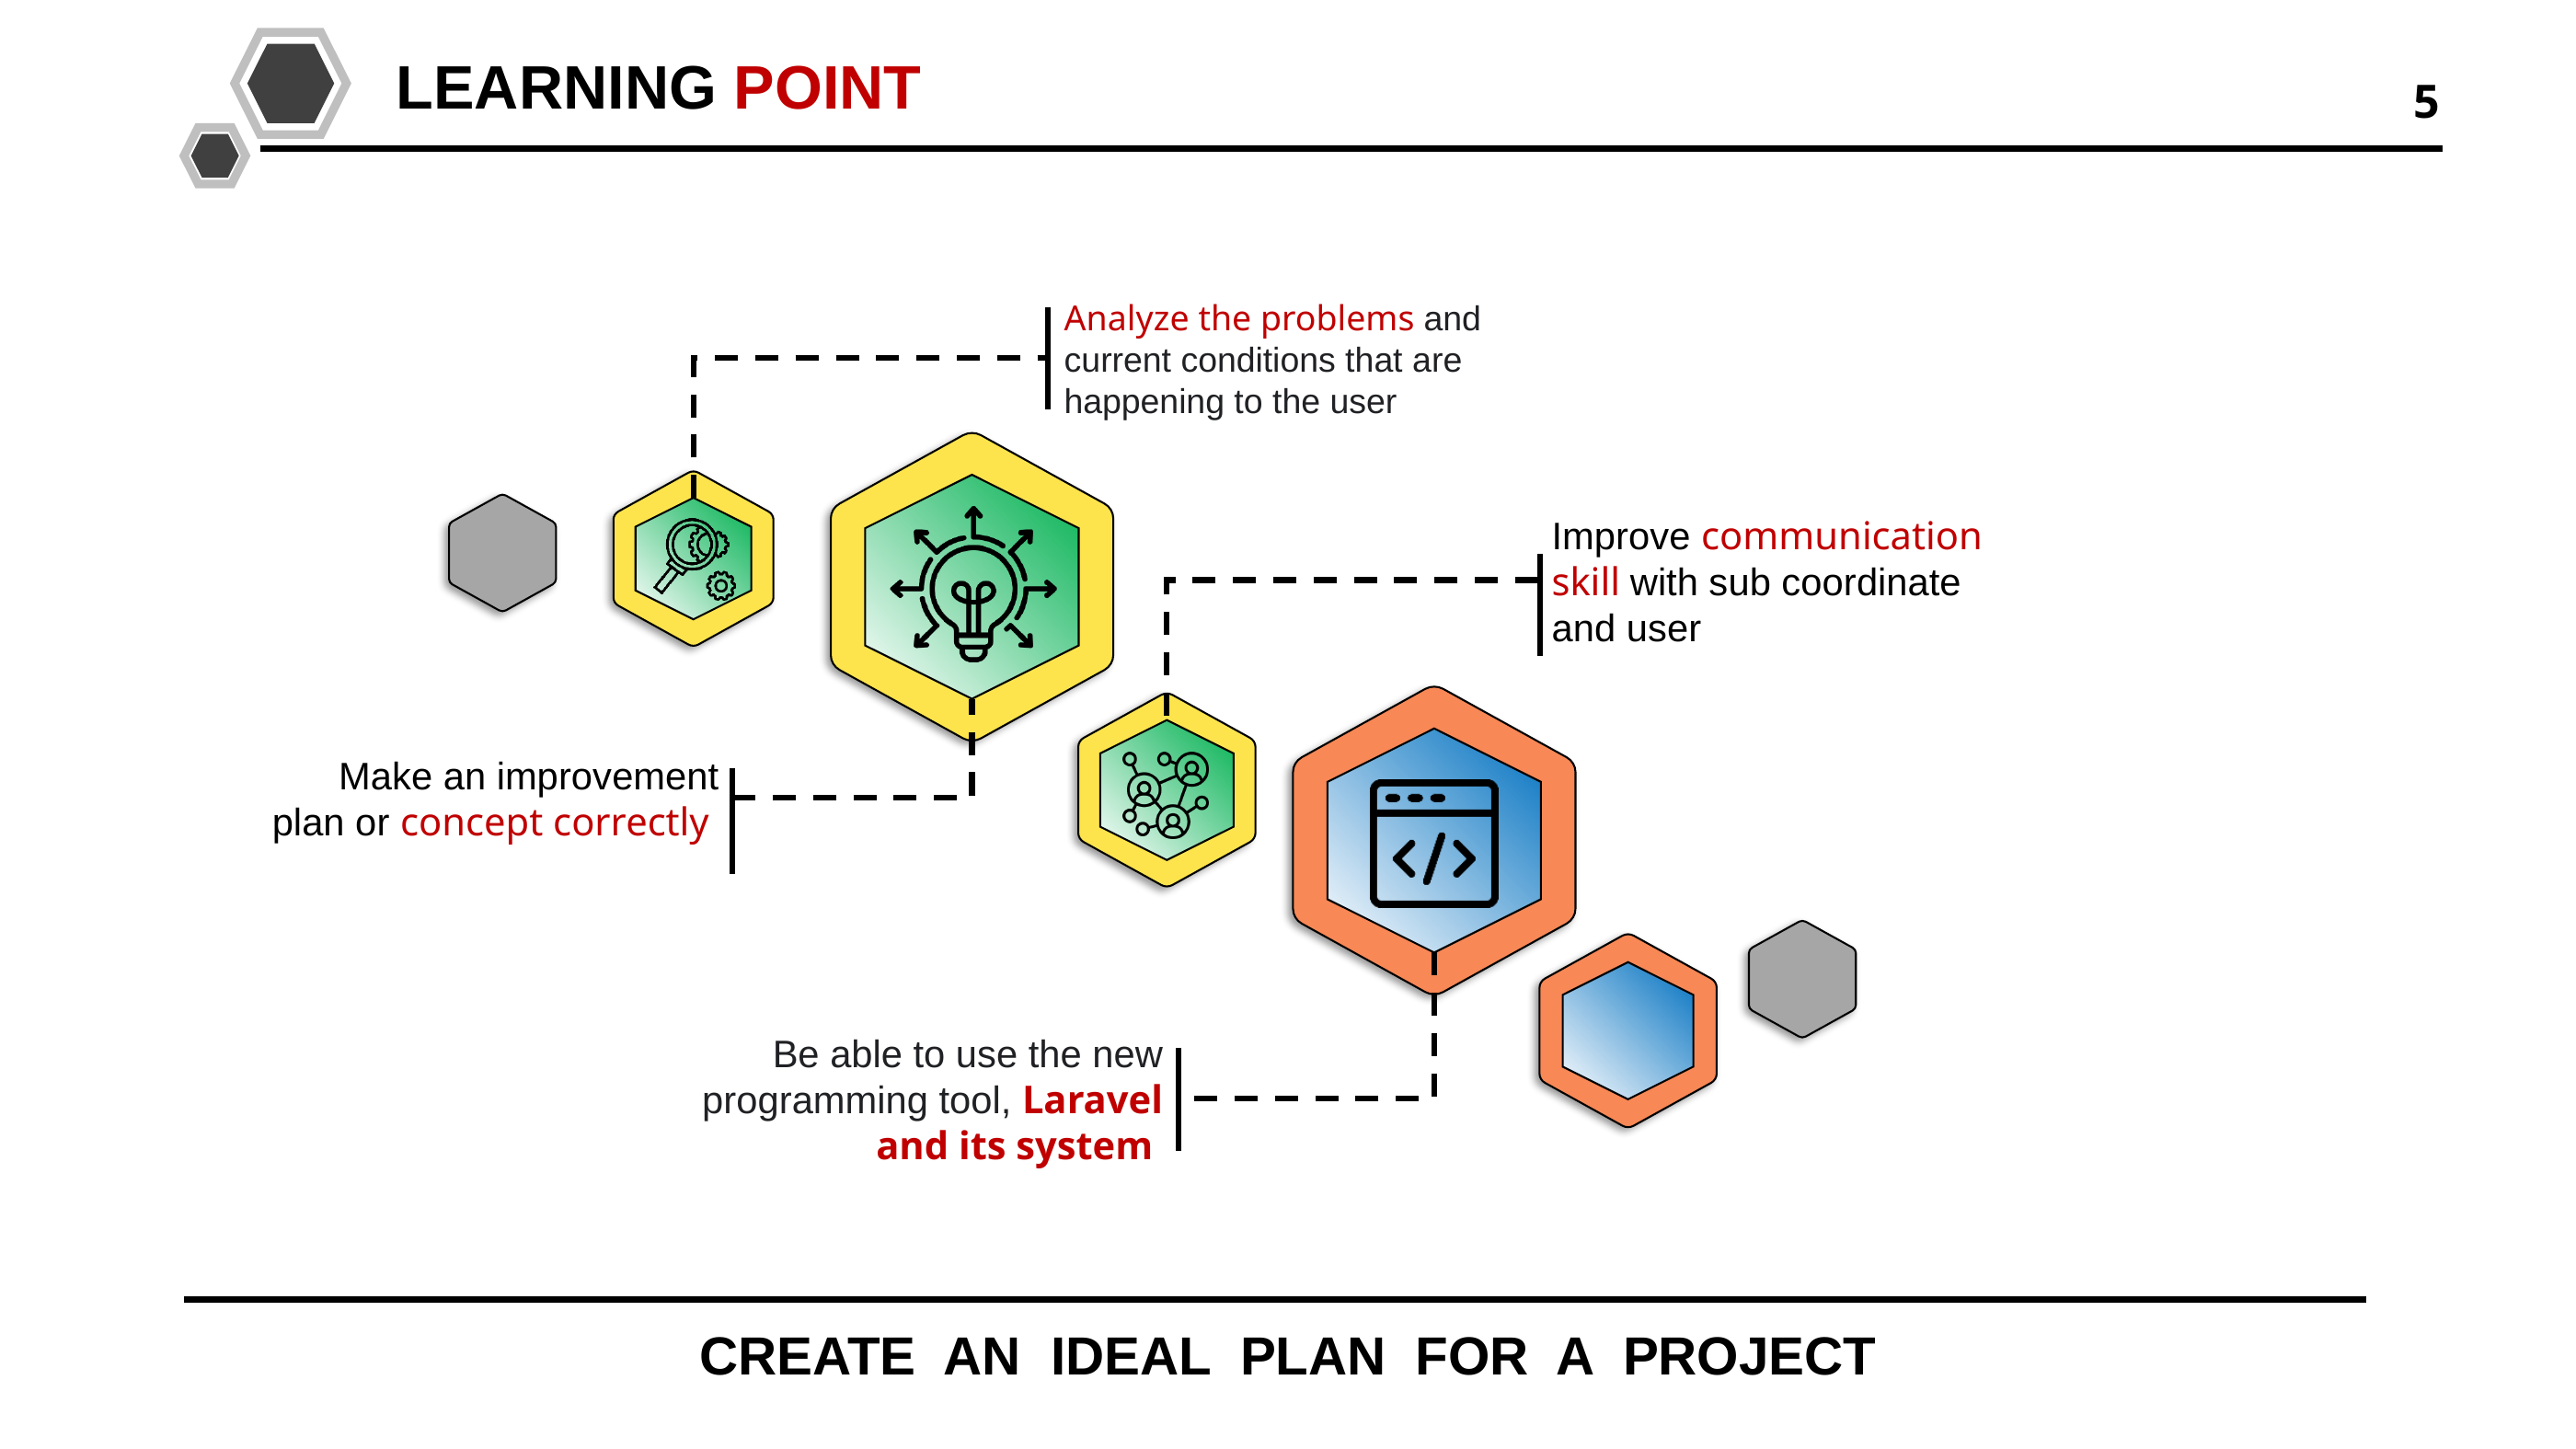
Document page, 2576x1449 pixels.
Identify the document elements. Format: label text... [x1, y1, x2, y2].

text_box Be able to use the new programming tool, Laravel and its system [653, 1022, 1178, 1175]
picture [1370, 779, 1499, 908]
text_box Make an improvement plan or concept correctly [251, 744, 732, 851]
text_box [1561, 960, 1695, 1101]
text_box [183, 127, 247, 184]
text_box [831, 607, 966, 698]
text_box CREATE AN IDEAL PLAN FOR A PROJECT [0, 1314, 2576, 1393]
text_box [1098, 719, 1235, 861]
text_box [1232, 897, 1379, 1156]
text_box [942, 473, 1026, 500]
text_box Improve communication skill with sub coordinate and user [1537, 504, 2008, 656]
text_box [634, 496, 753, 621]
text_box [1748, 920, 1857, 1038]
picture [653, 518, 736, 601]
text_box [907, 668, 1037, 699]
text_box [732, 698, 972, 822]
text_box [1057, 516, 1080, 658]
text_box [1167, 604, 1538, 720]
text_box [1326, 727, 1542, 954]
text_box Analyze the problems and current conditions that are happening to the user [1050, 289, 1547, 428]
text_box [613, 471, 774, 646]
text_box 5 [2400, 65, 2455, 134]
text_box [449, 494, 557, 612]
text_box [802, 249, 942, 607]
picture [890, 500, 1057, 668]
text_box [234, 31, 347, 135]
text_box LEARNING POINT [382, 40, 983, 129]
text_box [1078, 694, 1256, 887]
picture [1122, 752, 1209, 839]
text_box [1293, 720, 1576, 995]
text_box [1539, 934, 1717, 1128]
text_box [864, 607, 890, 660]
text_box [942, 432, 1114, 741]
